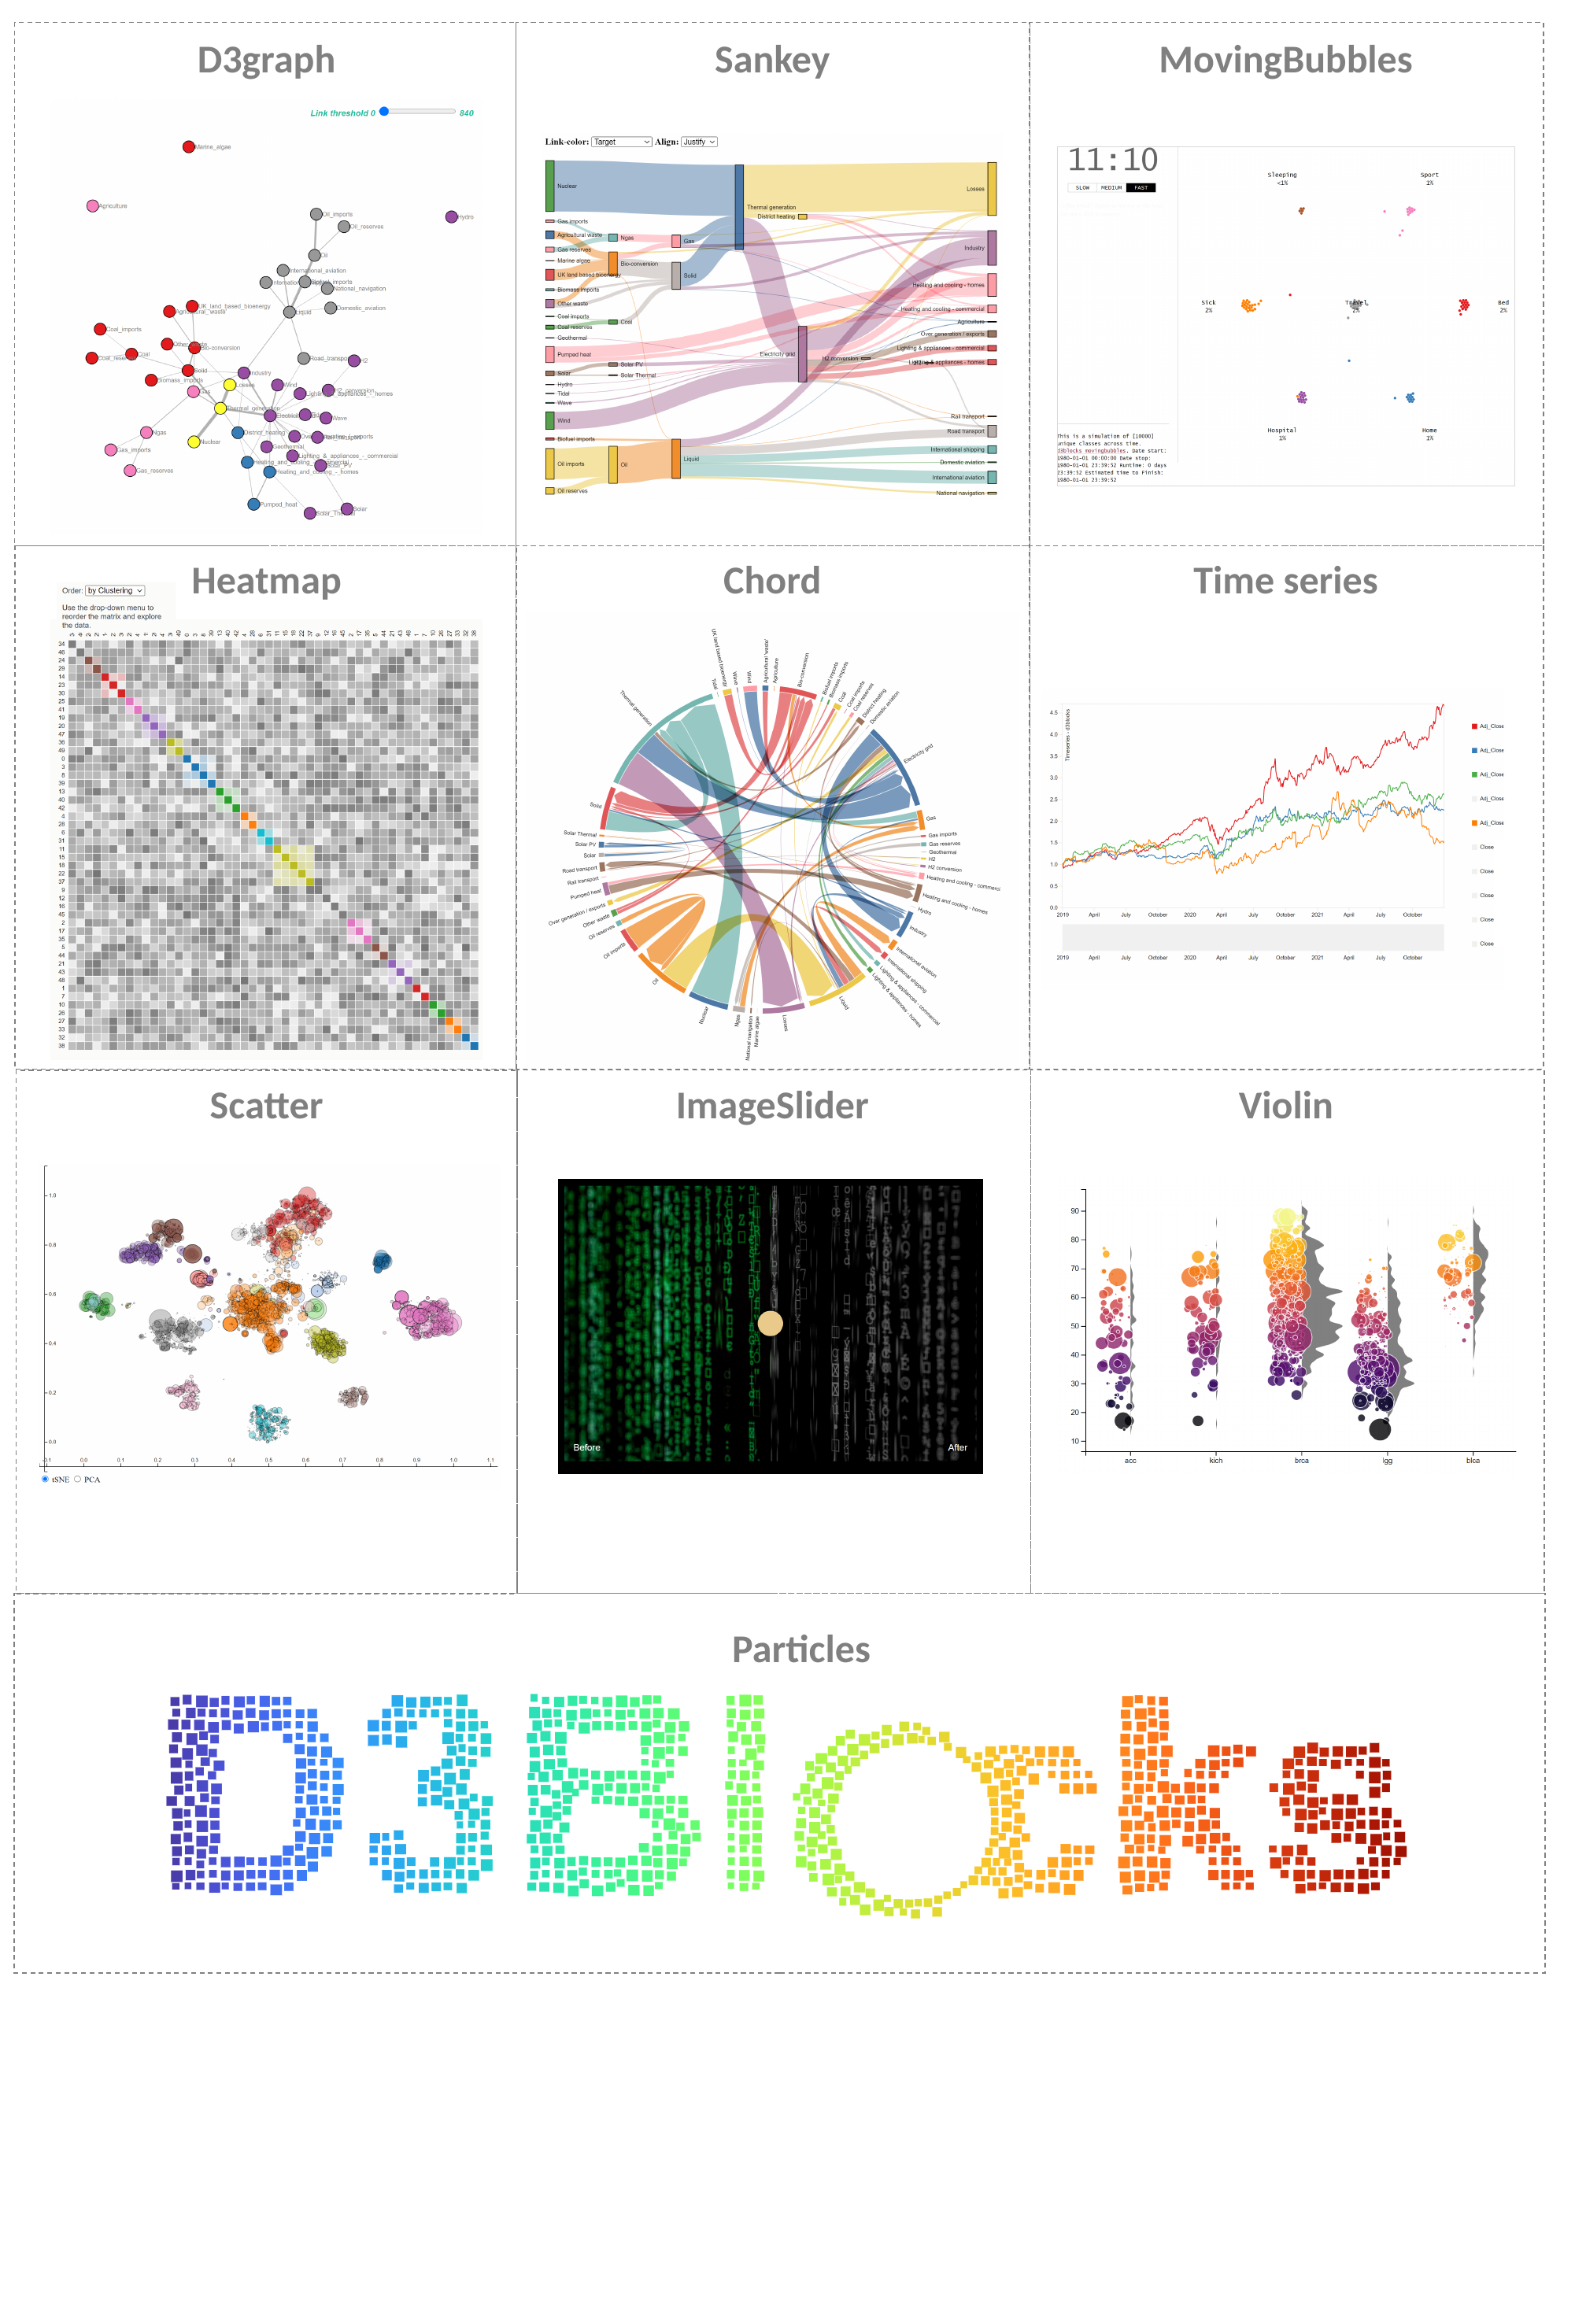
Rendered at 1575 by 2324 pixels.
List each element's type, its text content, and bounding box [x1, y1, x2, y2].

text_box Heatmap [13, 549, 520, 608]
text_box [13, 1592, 1546, 1974]
picture [50, 582, 483, 1060]
picture [542, 133, 1003, 500]
text_box [15, 545, 517, 549]
text_box [515, 22, 1030, 545]
picture [526, 611, 1019, 1069]
text_box [14, 22, 516, 547]
picture [558, 1179, 983, 1474]
picture [1057, 146, 1515, 486]
picture [50, 99, 483, 534]
text_box [515, 545, 1030, 1070]
text_box [1029, 22, 1544, 545]
picture [1041, 689, 1504, 990]
text_box ImageSlider [520, 1073, 1026, 1132]
picture [152, 1676, 1422, 1931]
text_box Scatter [13, 1073, 520, 1132]
text_box Time series [1033, 549, 1540, 608]
picture [39, 1163, 501, 1490]
text_box Particles [106, 1616, 1496, 1676]
text_box Violin [1033, 1073, 1540, 1132]
text_box [16, 1070, 518, 1073]
picture [1056, 1176, 1517, 1477]
text_box MovingBubbles [1033, 28, 1540, 87]
text_box Chord [520, 549, 1026, 608]
text_box [14, 608, 517, 1070]
text_box [518, 1070, 1030, 1593]
text_box [15, 1132, 518, 1593]
text_box Sankey [519, 28, 1026, 87]
text_box [1030, 1070, 1545, 1593]
text_box [1029, 545, 1544, 1070]
